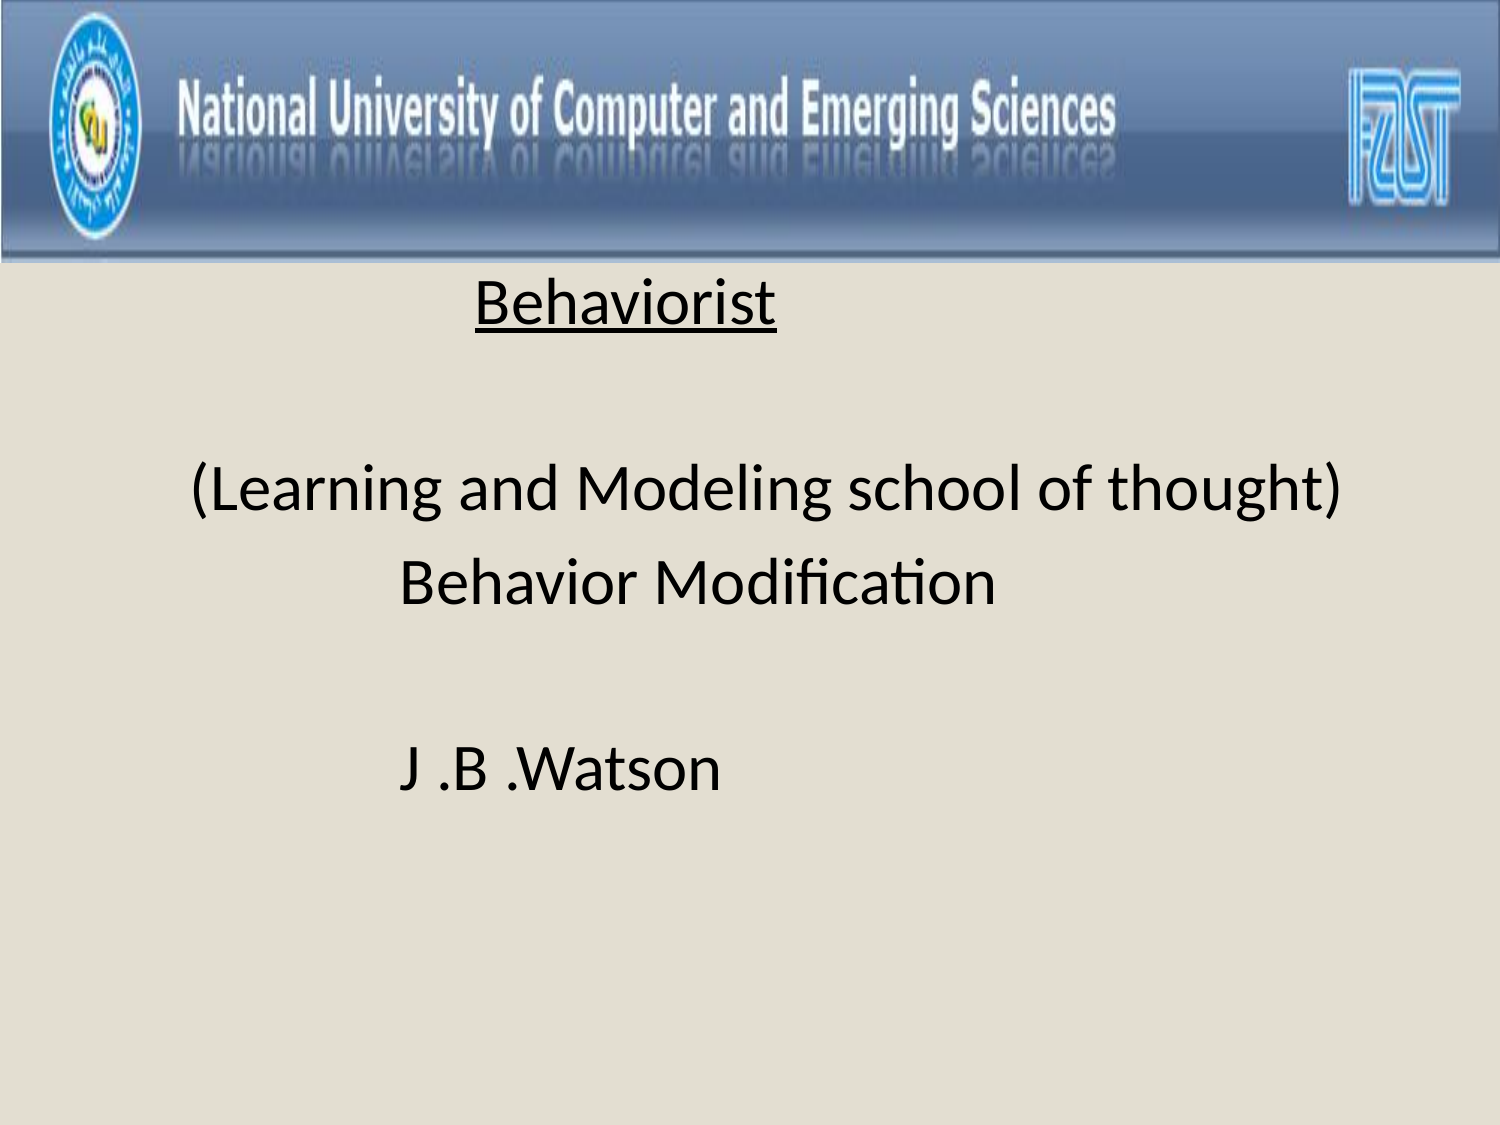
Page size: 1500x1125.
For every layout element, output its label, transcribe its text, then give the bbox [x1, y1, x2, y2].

picture [0, 0, 1500, 263]
list Behaviorist (Learning and Modeling school of thought) Behavior Modification J .B .Watson [99, 272, 1450, 993]
